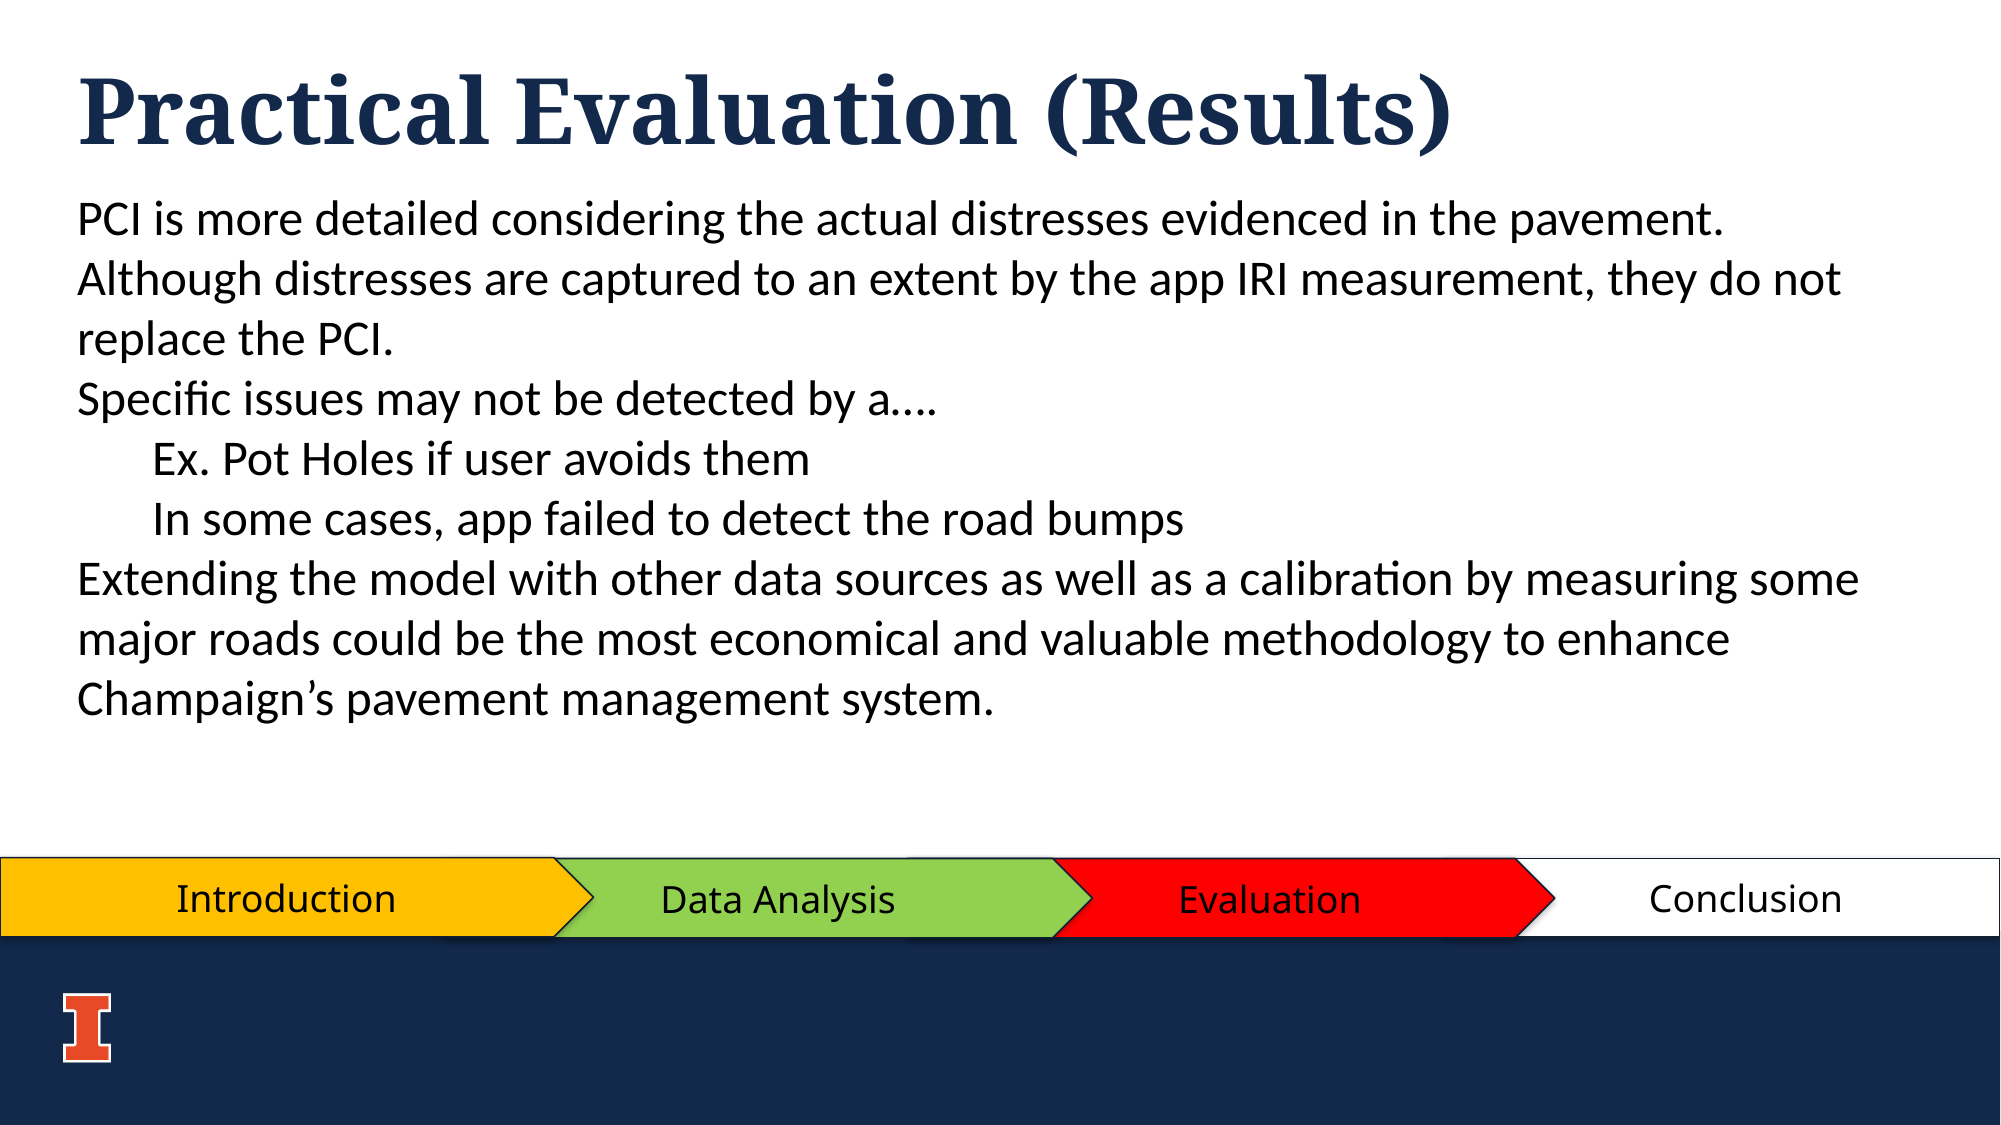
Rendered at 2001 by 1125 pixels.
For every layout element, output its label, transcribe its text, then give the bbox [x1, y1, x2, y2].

text_box Conclusion [1518, 858, 2000, 938]
text_box Evaluation [1054, 857, 1556, 939]
list PCI is more detailed considering the actual distresses evidenced in the pavement. Although distresses are captured to an extent by the app IRI measurement, they do not replace the PCI. Specific issues may not be detected by a…. Ex. Pot Holes if user avoids them In some cases, app failed to detect the road bumps Extending the model with other data sources as well as a calibration by measuring some major roads could be the most economical and valuable methodology to enhance Champaign’s pavement management system. [62, 178, 1960, 766]
text_box Practical Evaluation (Results) [63, 45, 1939, 233]
picture [0, 0, 2001, 1125]
text_box Introduction [0, 856, 595, 938]
text_box Data Analysis [556, 857, 1093, 939]
